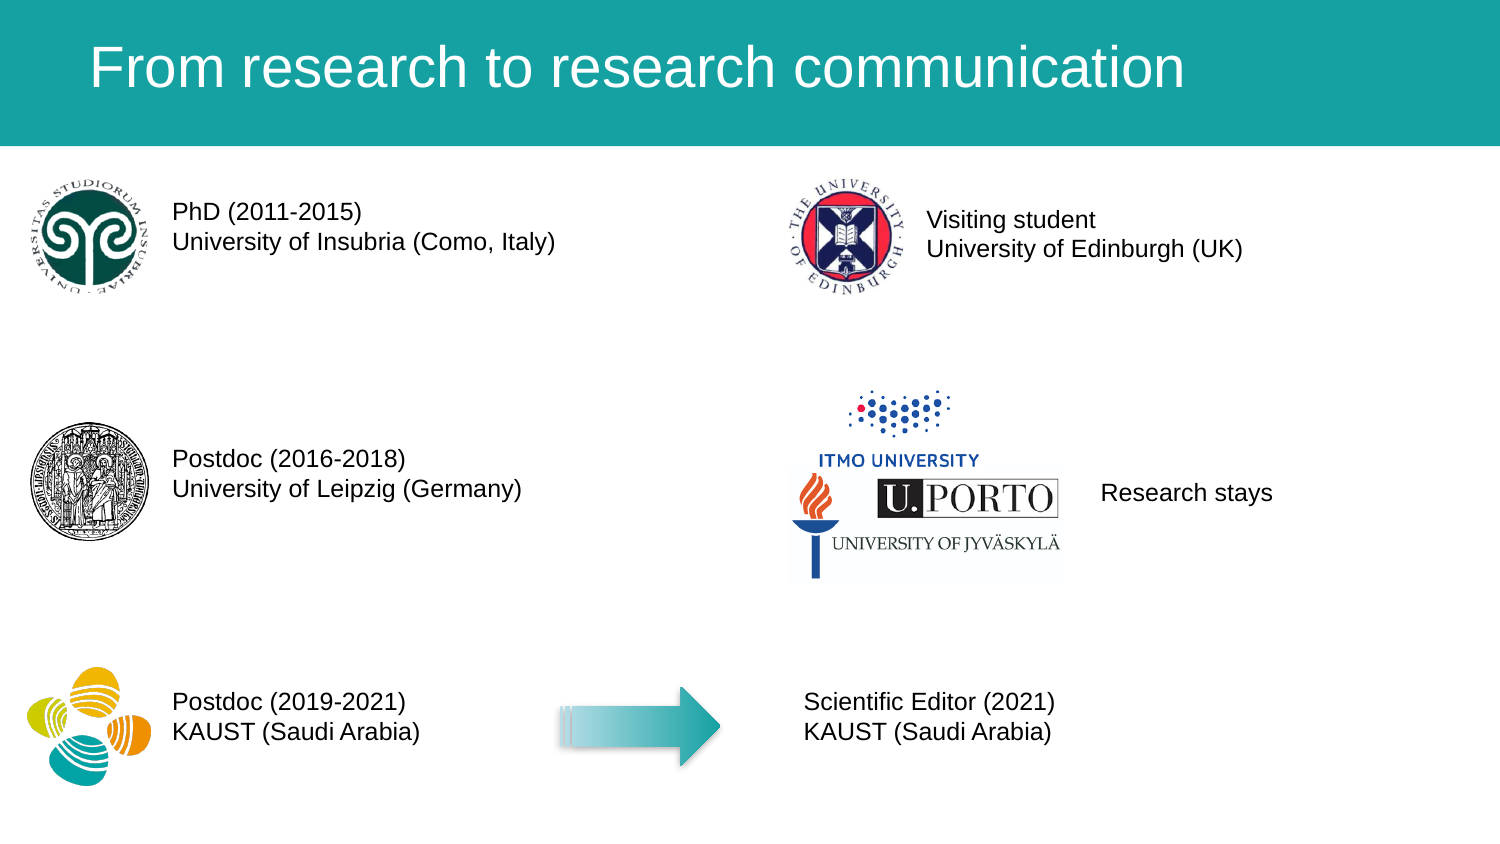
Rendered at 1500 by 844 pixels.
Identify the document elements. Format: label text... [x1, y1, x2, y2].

text_box Research stays [1085, 469, 1327, 515]
picture [788, 176, 905, 296]
text_box Postdoc (2016-2018) University of Leipzig (Germany) [157, 435, 618, 511]
text_box PhD (2011-2015) University of Insubria (Como, Italy) [157, 188, 667, 263]
text_box [564, 685, 722, 767]
picture [29, 421, 149, 541]
text_box Scientific Editor (2021) KAUST (Saudi Arabia) [788, 678, 1138, 753]
text_box Visiting student University of Edinburgh (UK) [911, 195, 1327, 271]
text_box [788, 383, 1062, 584]
text_box Postdoc (2019-2021) KAUST (Saudi Arabia) [157, 678, 492, 753]
picture [29, 176, 150, 296]
title From research to research communication [75, 21, 1277, 104]
picture [27, 666, 152, 786]
text_box [559, 706, 563, 747]
